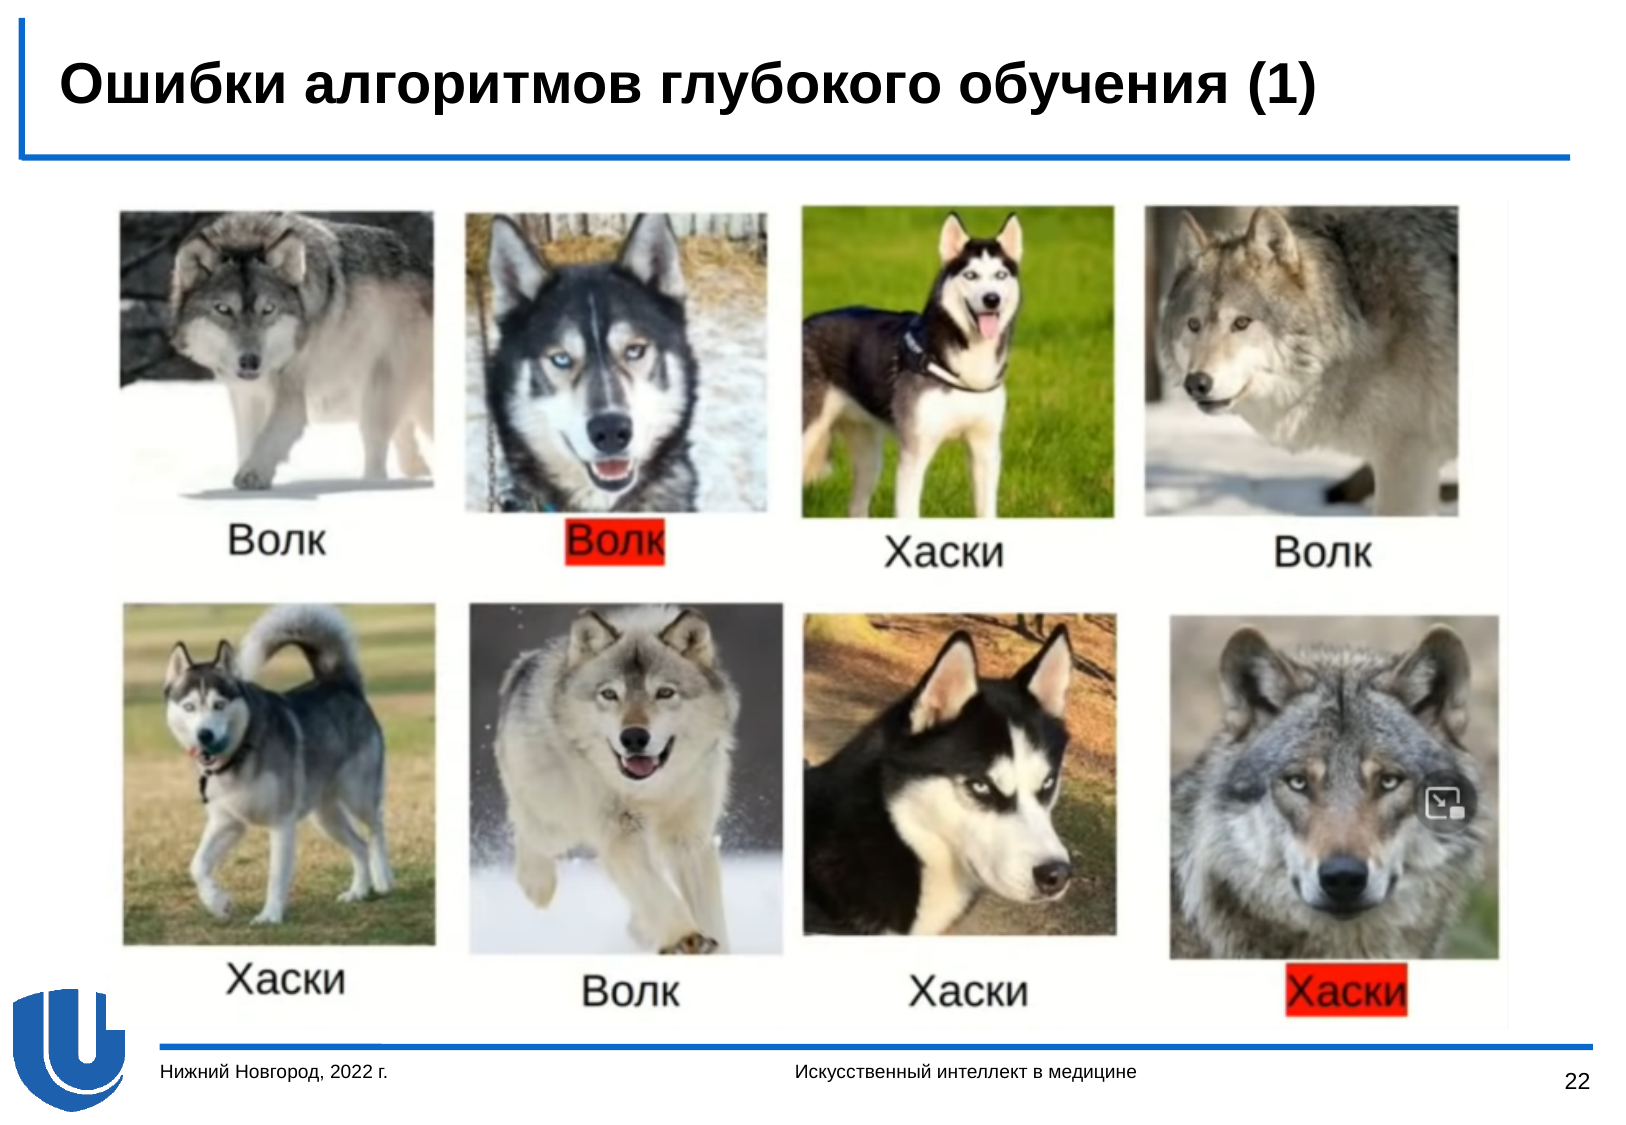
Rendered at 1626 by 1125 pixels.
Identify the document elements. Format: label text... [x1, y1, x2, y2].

title Ошибки алгоритмов глубокого обучения (1) [44, 33, 1536, 127]
picture [13, 201, 1509, 1112]
slide_number Нижний Новгород, 2022 г. [144, 1051, 482, 1125]
footer Искусственный интеллект в медицине [493, 1051, 1439, 1125]
